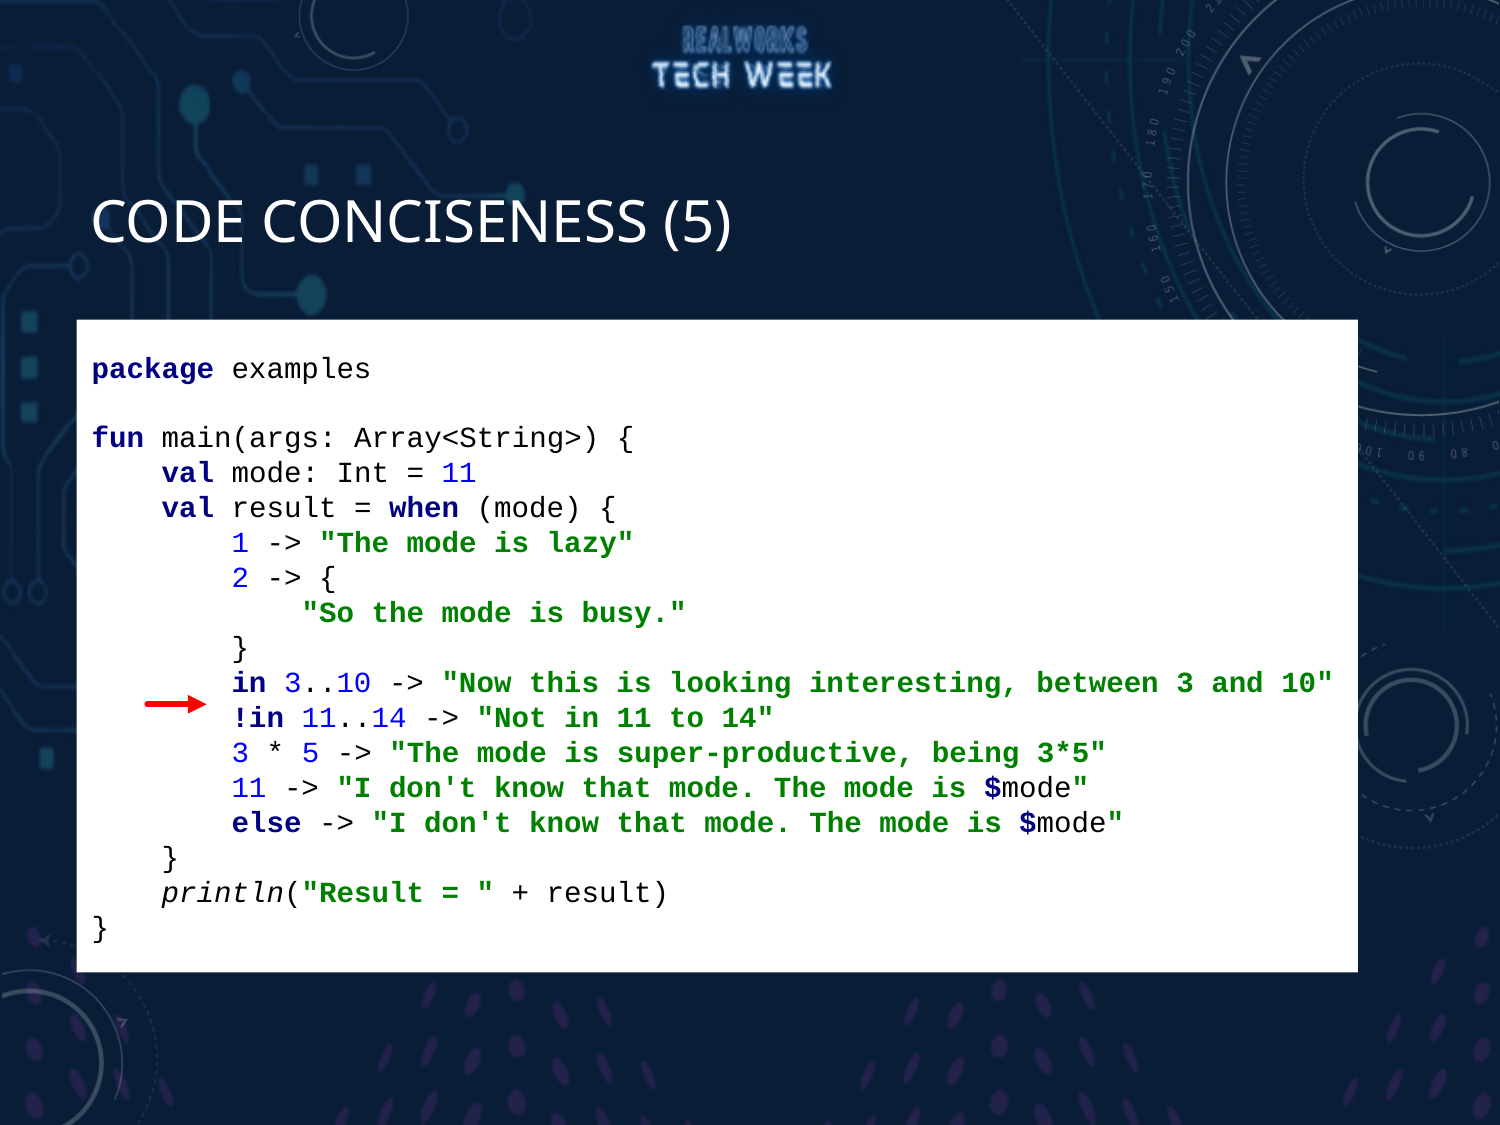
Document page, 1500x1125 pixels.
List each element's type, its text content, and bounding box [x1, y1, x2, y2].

list package examples fun main(args: Array<String>) { val mode: Int = 11 val result = when (mode) { 1 -> "The mode is lazy" 2 -> { "So the mode is busy." } in 3..10 -> "Now this is looking interesting, between 3 and 10" !in 11..14 -> "Not in 11 to 14" 3 * 5 -> "The mode is super-productive, being 3*5" 11 -> "I don't know that mode. The mode is $mode" else -> "I don't know that mode. The mode is $mode" } println("Result = " + result) } [76, 319, 1358, 973]
picture [0, 0, 1500, 1125]
title Code Conciseness (5) [75, 99, 1350, 339]
